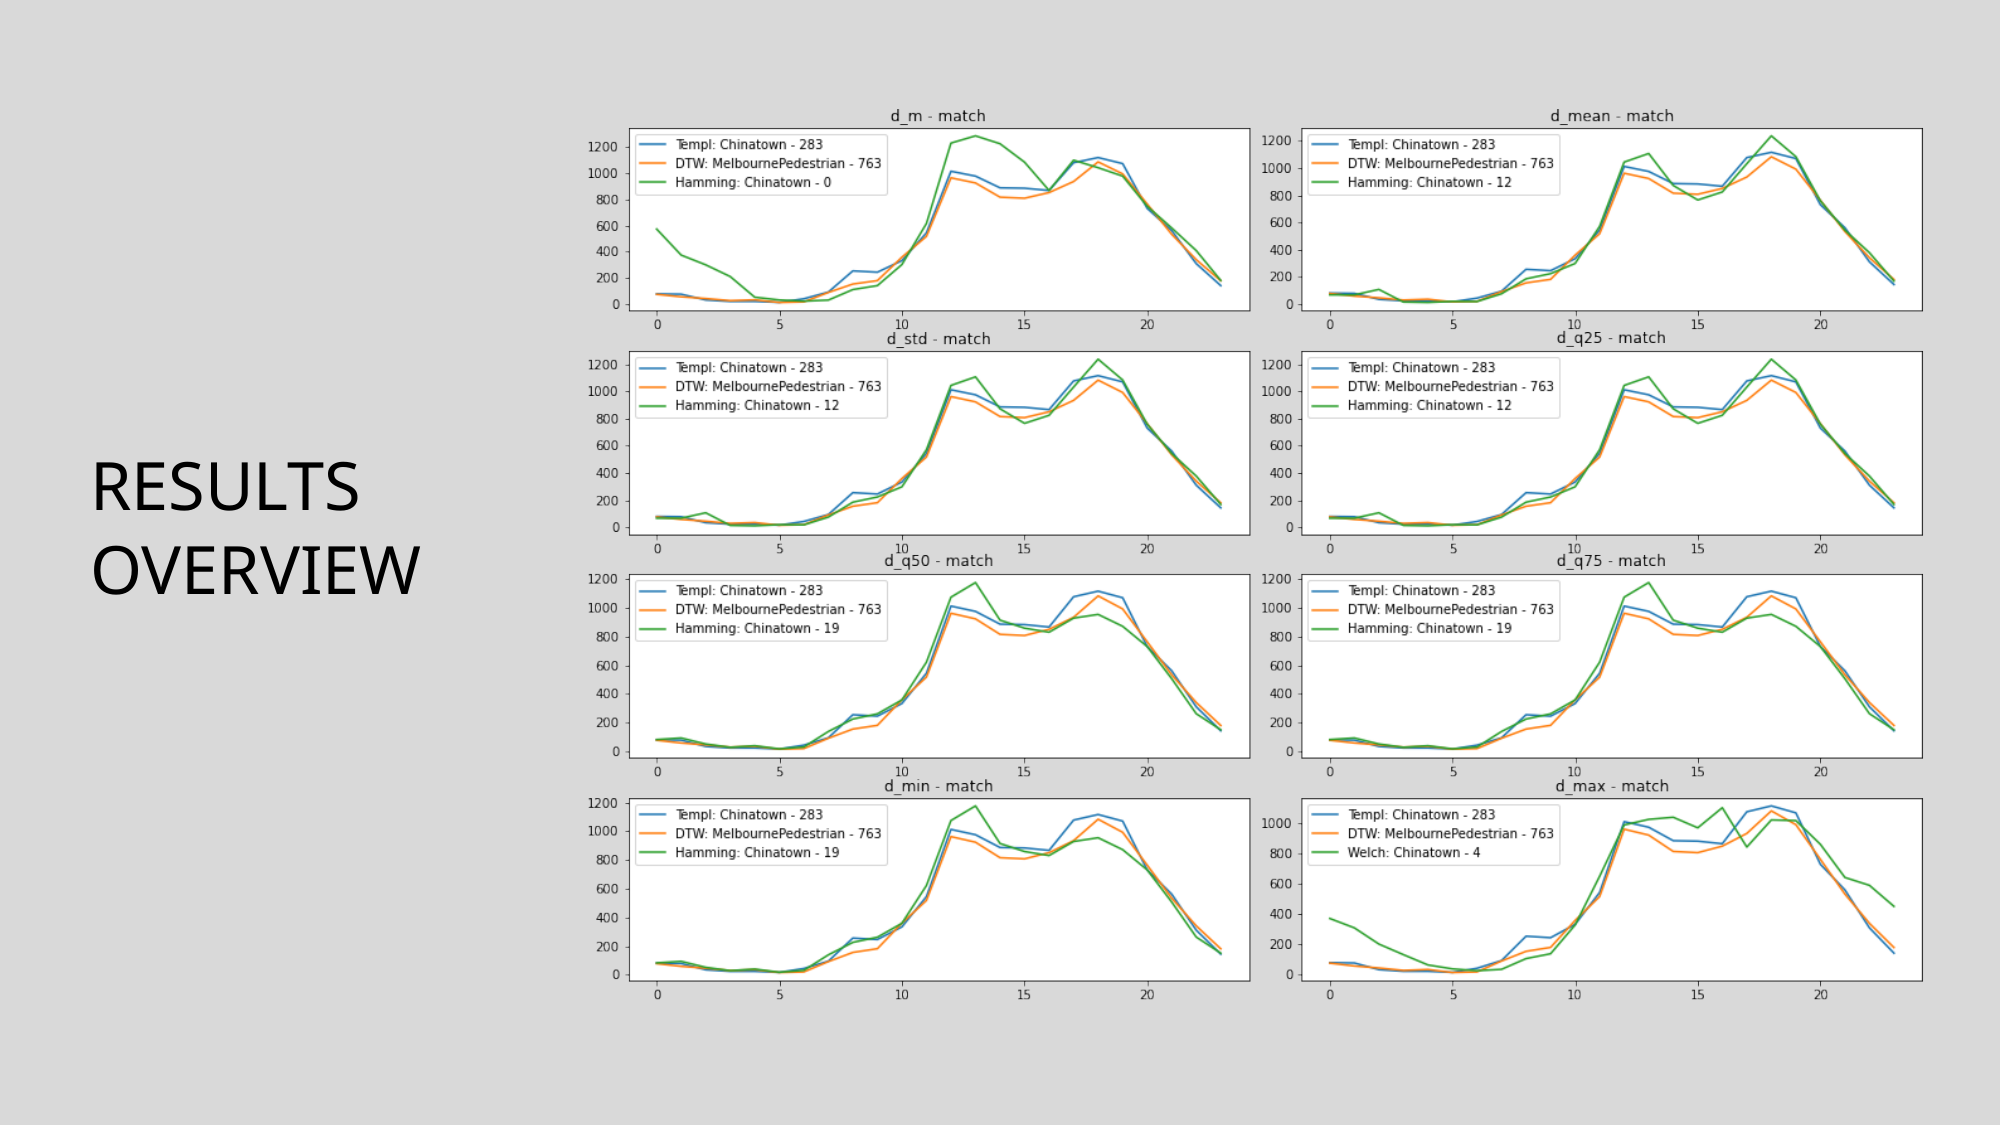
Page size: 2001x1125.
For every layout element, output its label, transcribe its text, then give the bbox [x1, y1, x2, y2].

picture [586, 109, 1946, 1016]
title Results Overview [75, 421, 586, 615]
